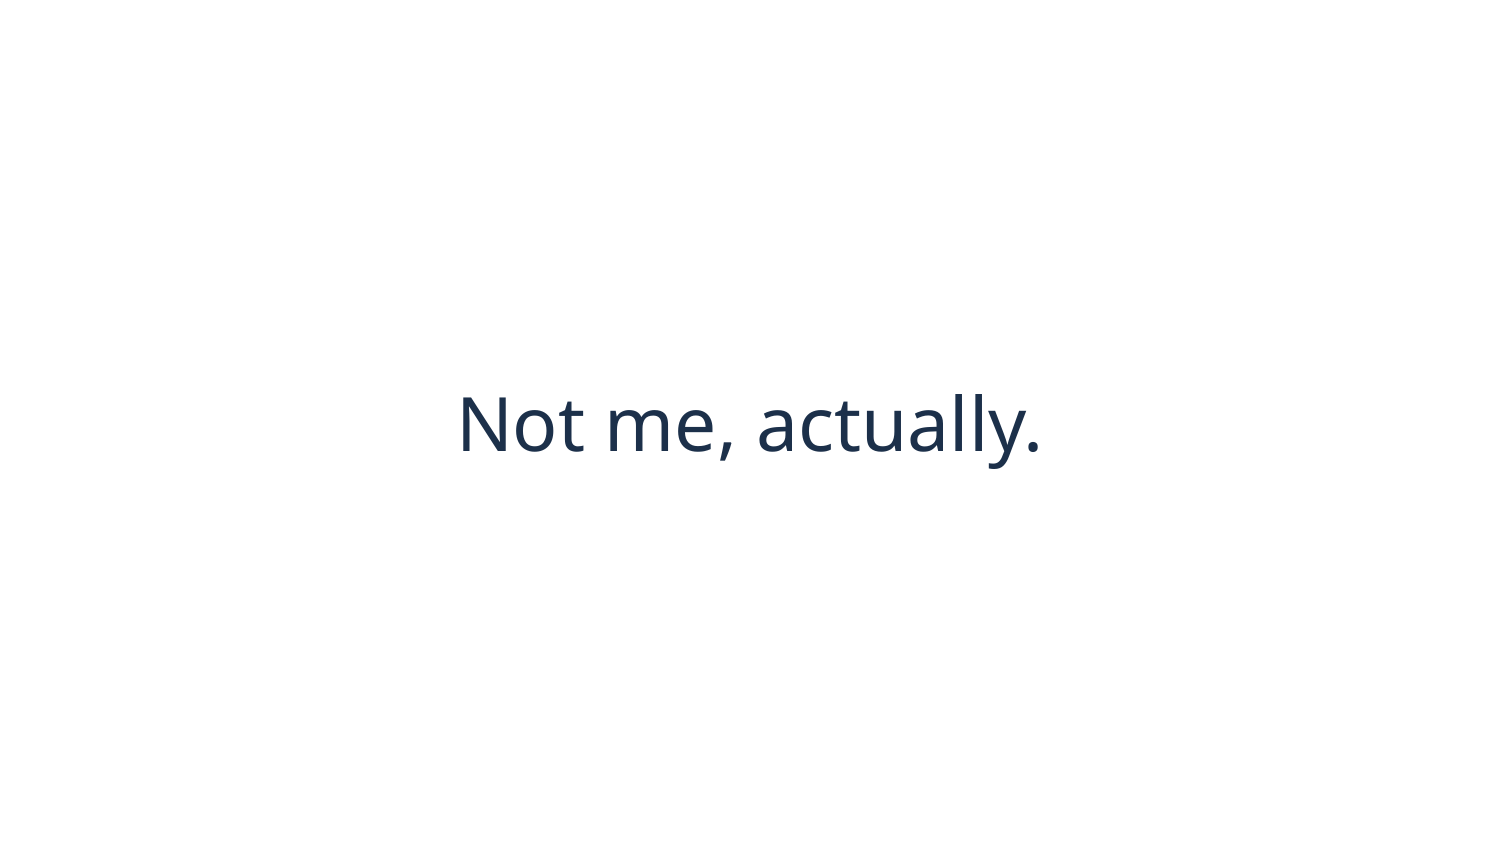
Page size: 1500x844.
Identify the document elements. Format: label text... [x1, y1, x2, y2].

title Not me, actually. [118, 115, 1381, 728]
